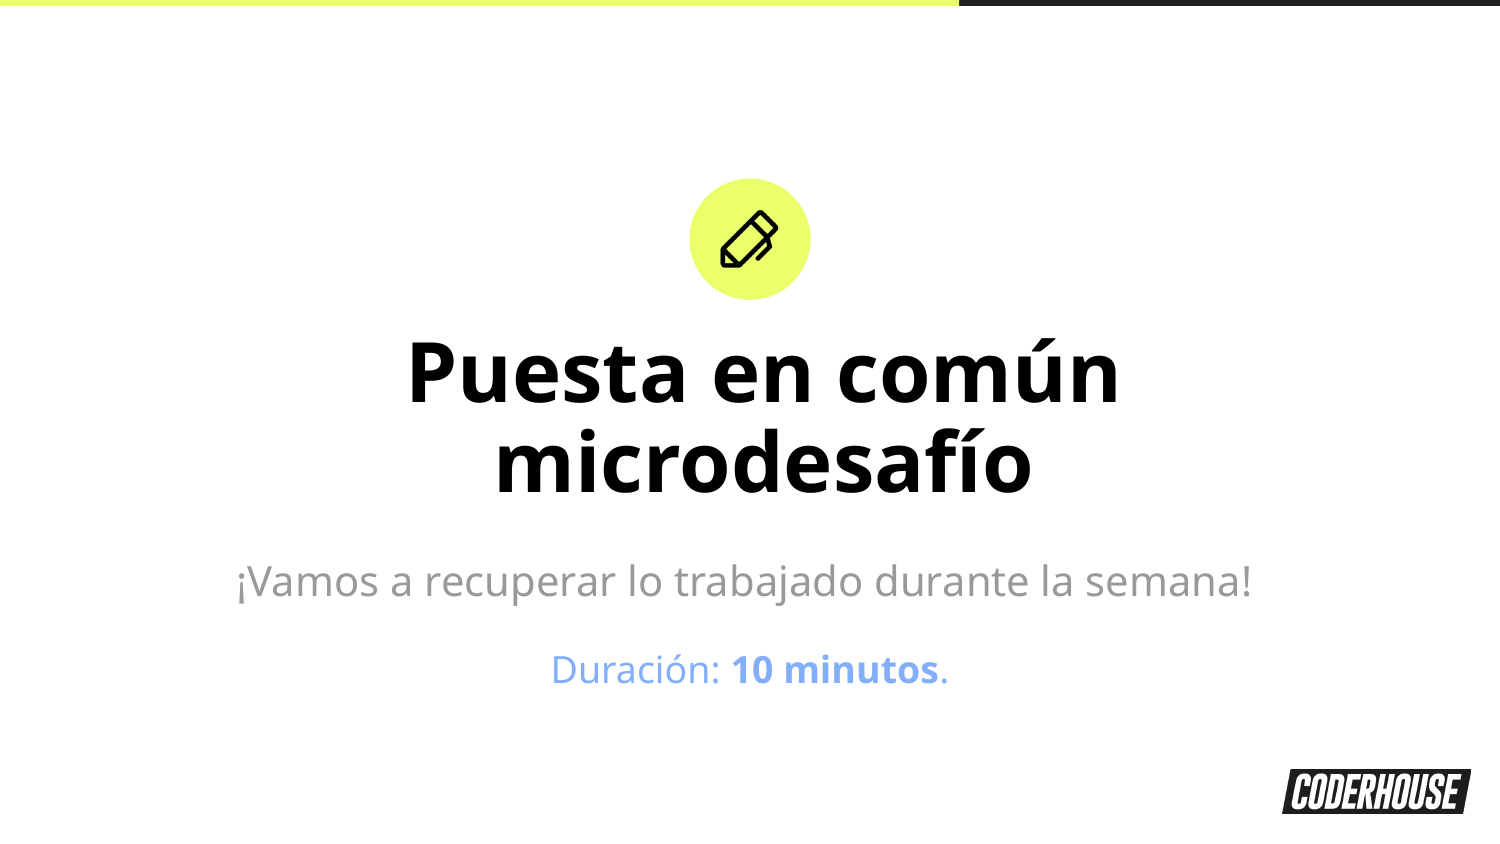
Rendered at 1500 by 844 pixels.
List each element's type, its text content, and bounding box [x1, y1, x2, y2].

text_box ¡Vamos a recuperar lo trabajado durante la semana! [161, 539, 1339, 620]
picture [1281, 769, 1471, 814]
text_box Puesta en común microdesafío [253, 315, 1275, 526]
text_box Duración: 10 minutos. [161, 631, 1339, 707]
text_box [689, 178, 811, 301]
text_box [0, 0, 1500, 7]
